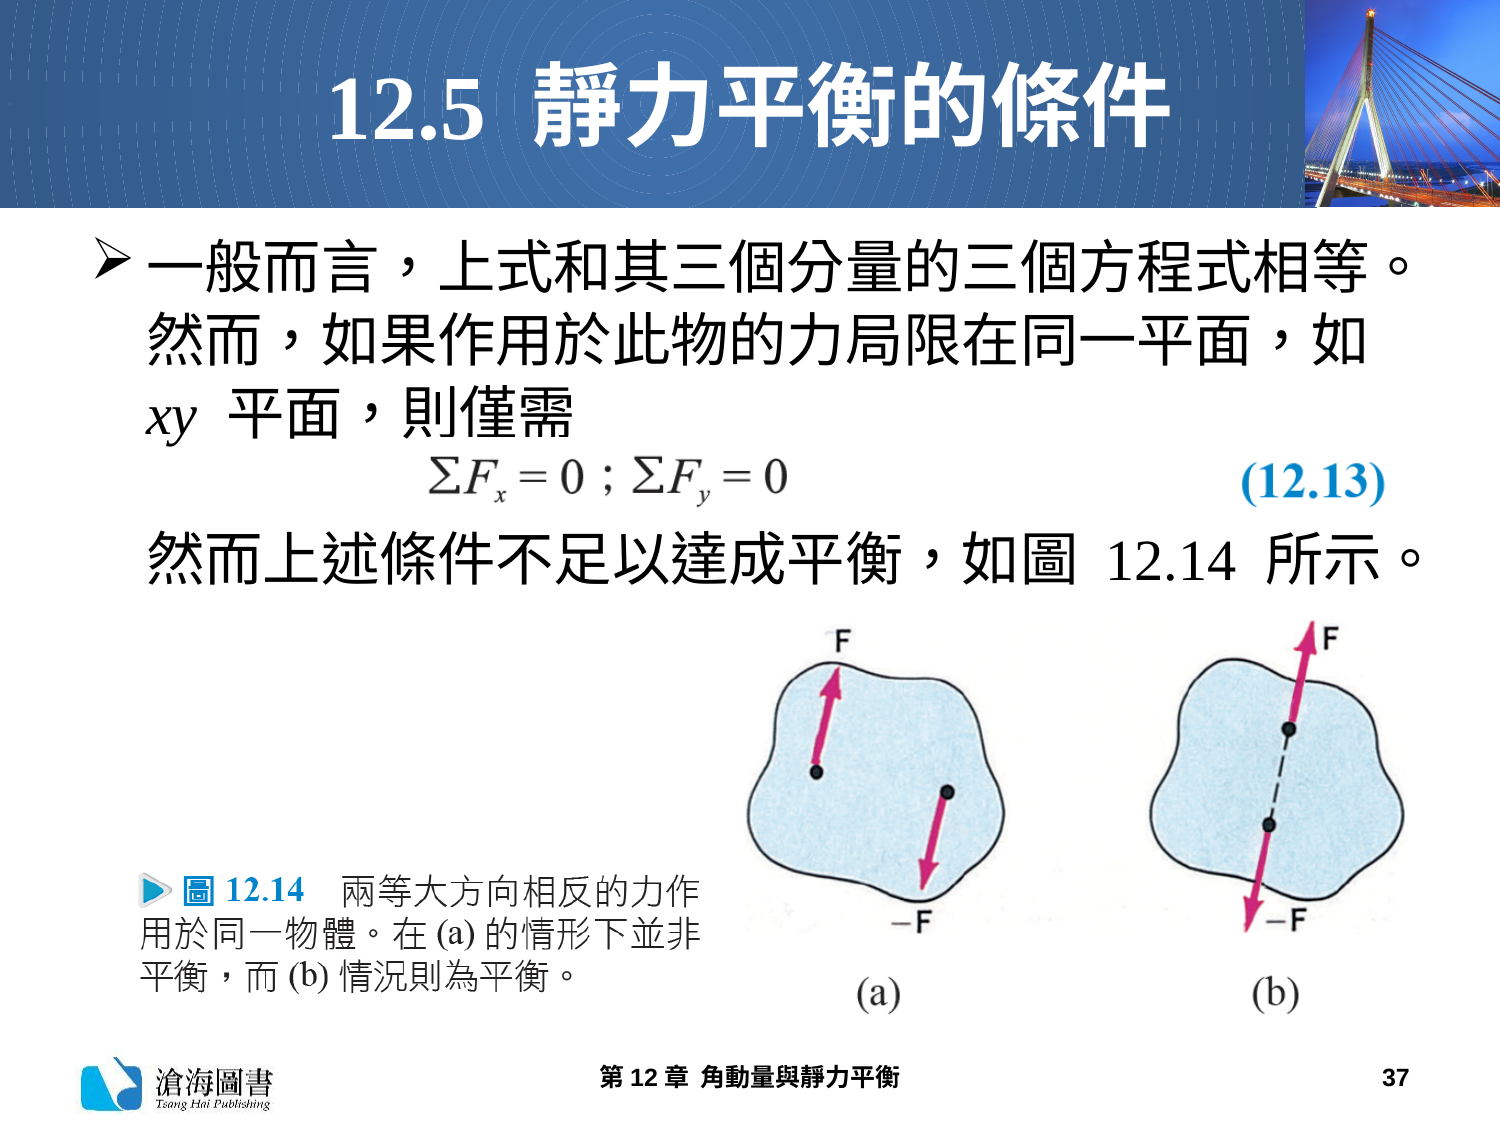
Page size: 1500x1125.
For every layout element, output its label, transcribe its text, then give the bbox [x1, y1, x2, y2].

picture [128, 866, 711, 1001]
title 12.5 靜力平衡的條件 [75, 21, 1425, 185]
footer 第12章 角動量與靜力平衡 [512, 1046, 988, 1107]
slide_number 37 [1074, 1046, 1425, 1107]
picture [1305, 0, 1500, 207]
picture [731, 614, 1419, 1024]
picture [75, 1049, 274, 1118]
picture [418, 437, 1388, 528]
list 一般而言，上式和其三個分量的三個方程式相等。然而，如果作用於此物的力局限在同一平面，如 xy 平面，則僅需 然而上述條件不足以達成平衡，如圖 12.14 所示。 [75, 219, 1425, 1043]
